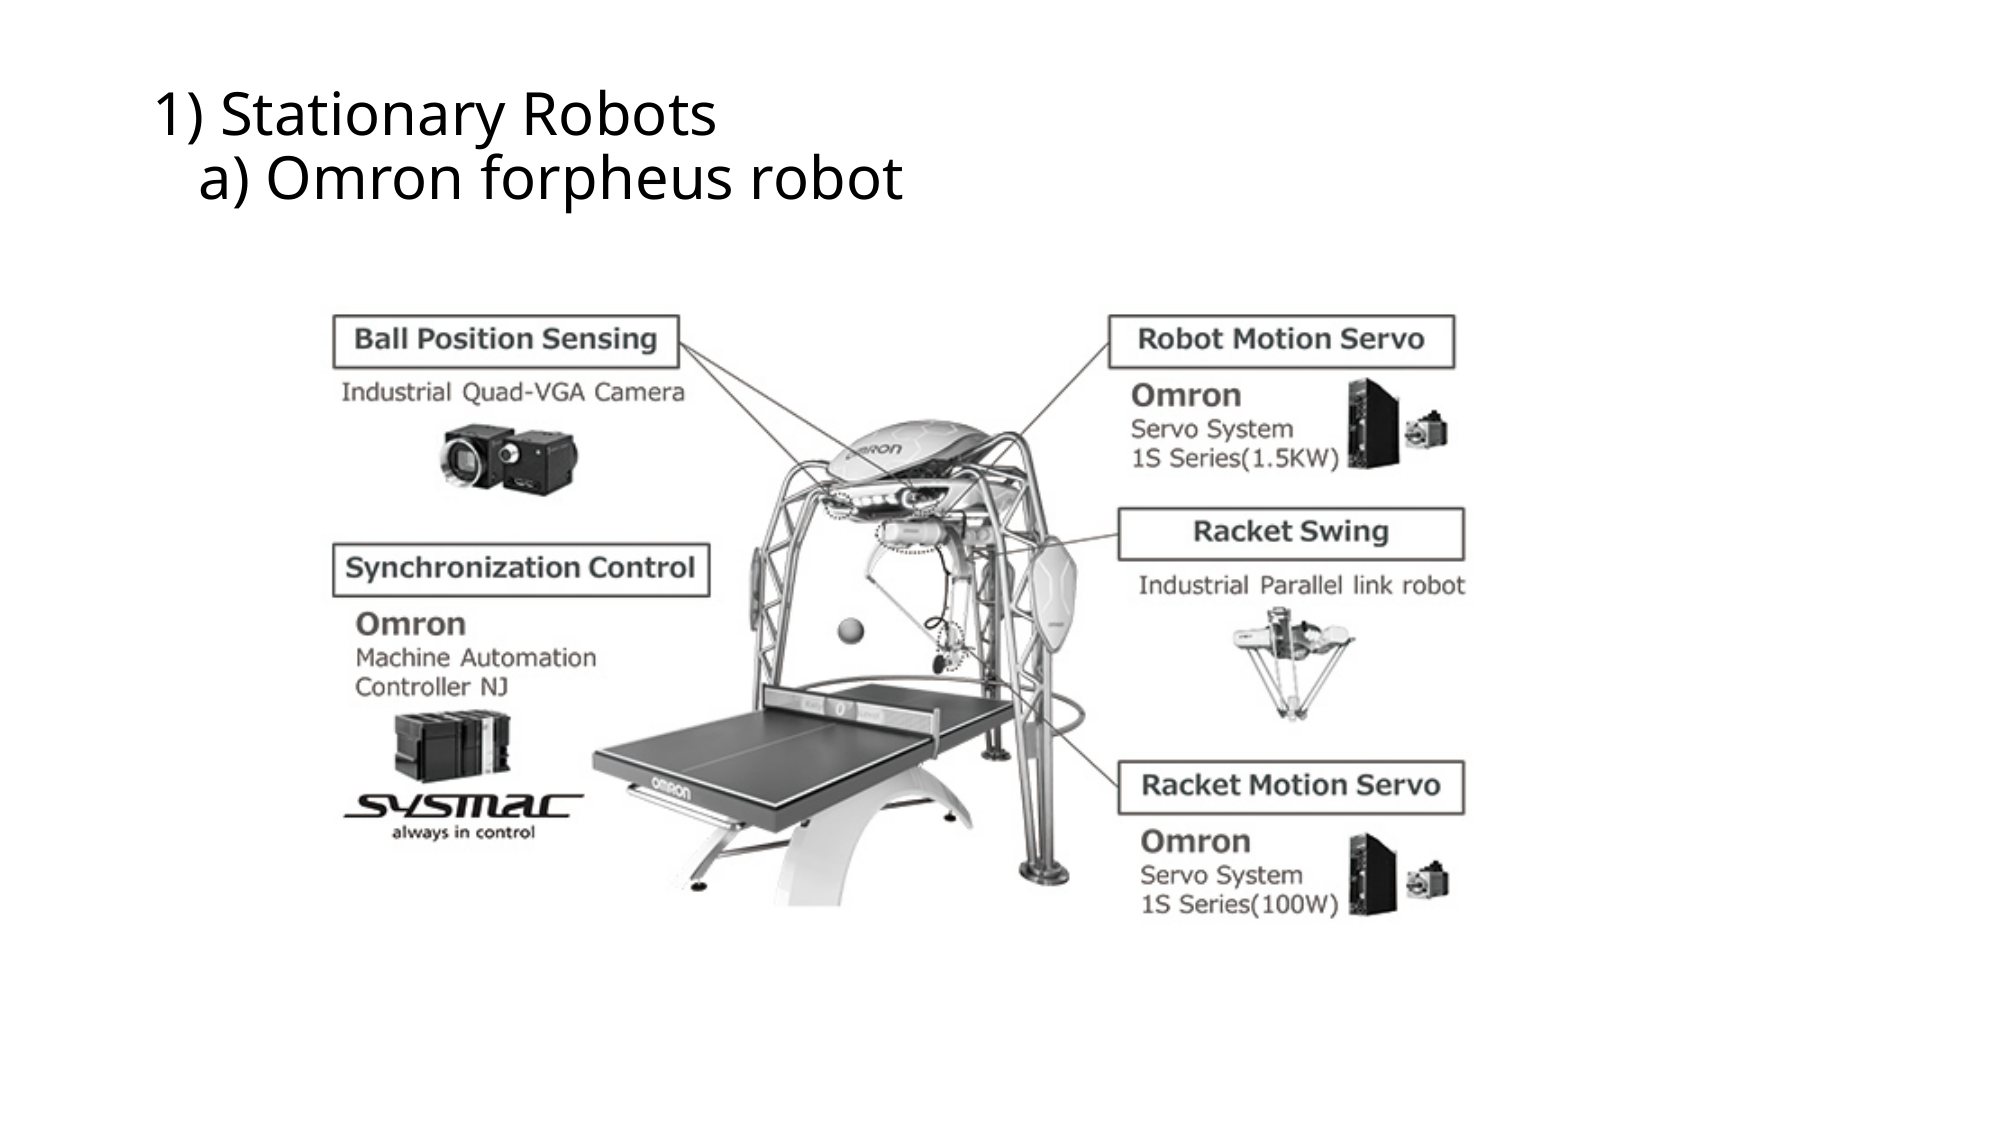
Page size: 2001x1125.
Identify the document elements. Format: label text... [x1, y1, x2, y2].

picture [320, 304, 1477, 946]
title 1) Stationary Robots a) Omron forpheus robot [137, 75, 1863, 293]
text_box [196, 224, 873, 323]
